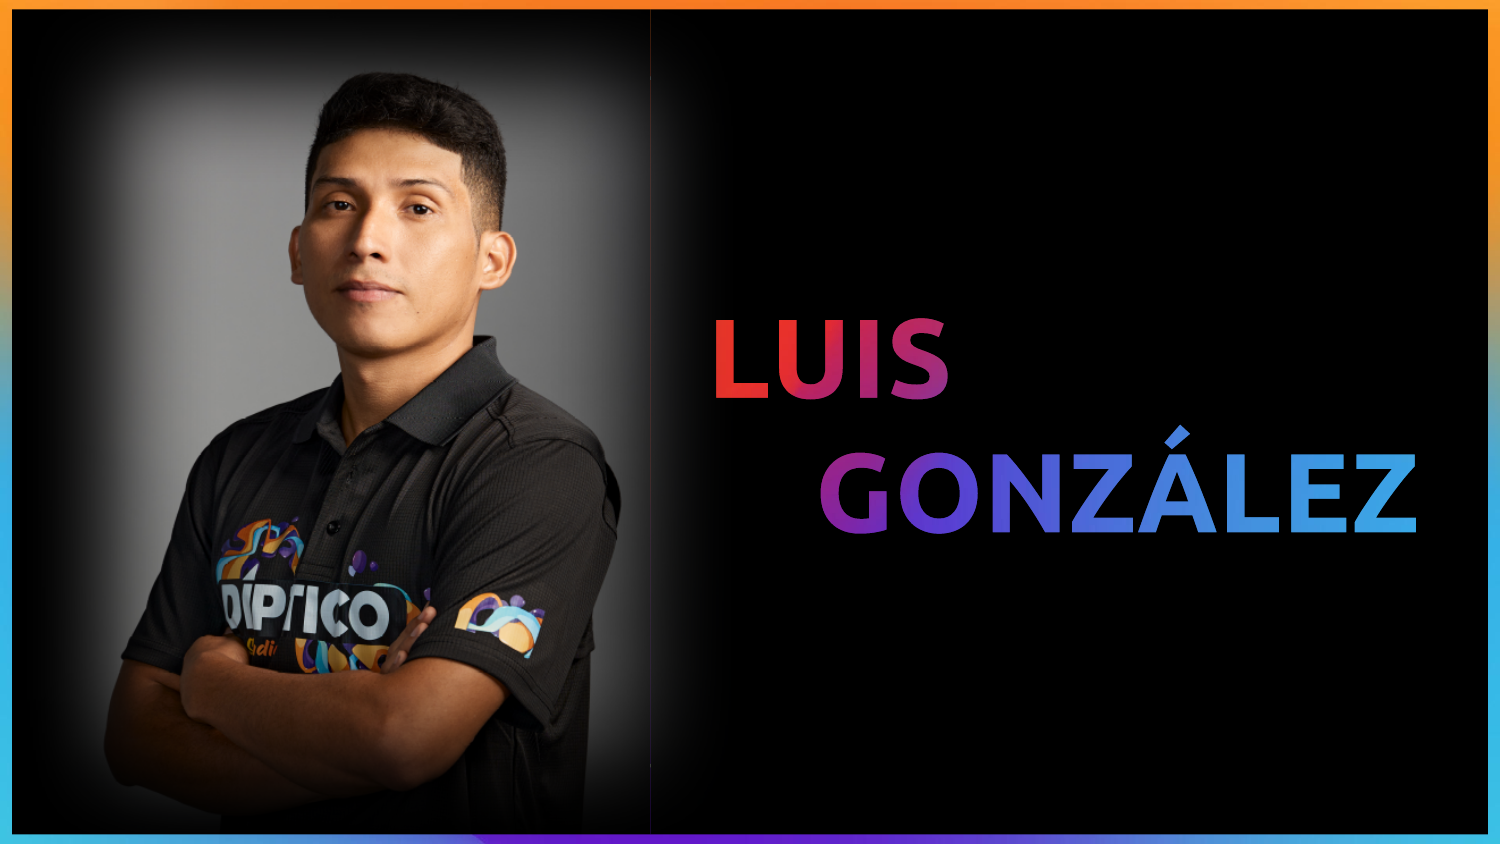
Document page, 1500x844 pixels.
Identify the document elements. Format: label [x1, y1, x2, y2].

text_box [755, 9, 1489, 835]
picture [0, 0, 1500, 844]
